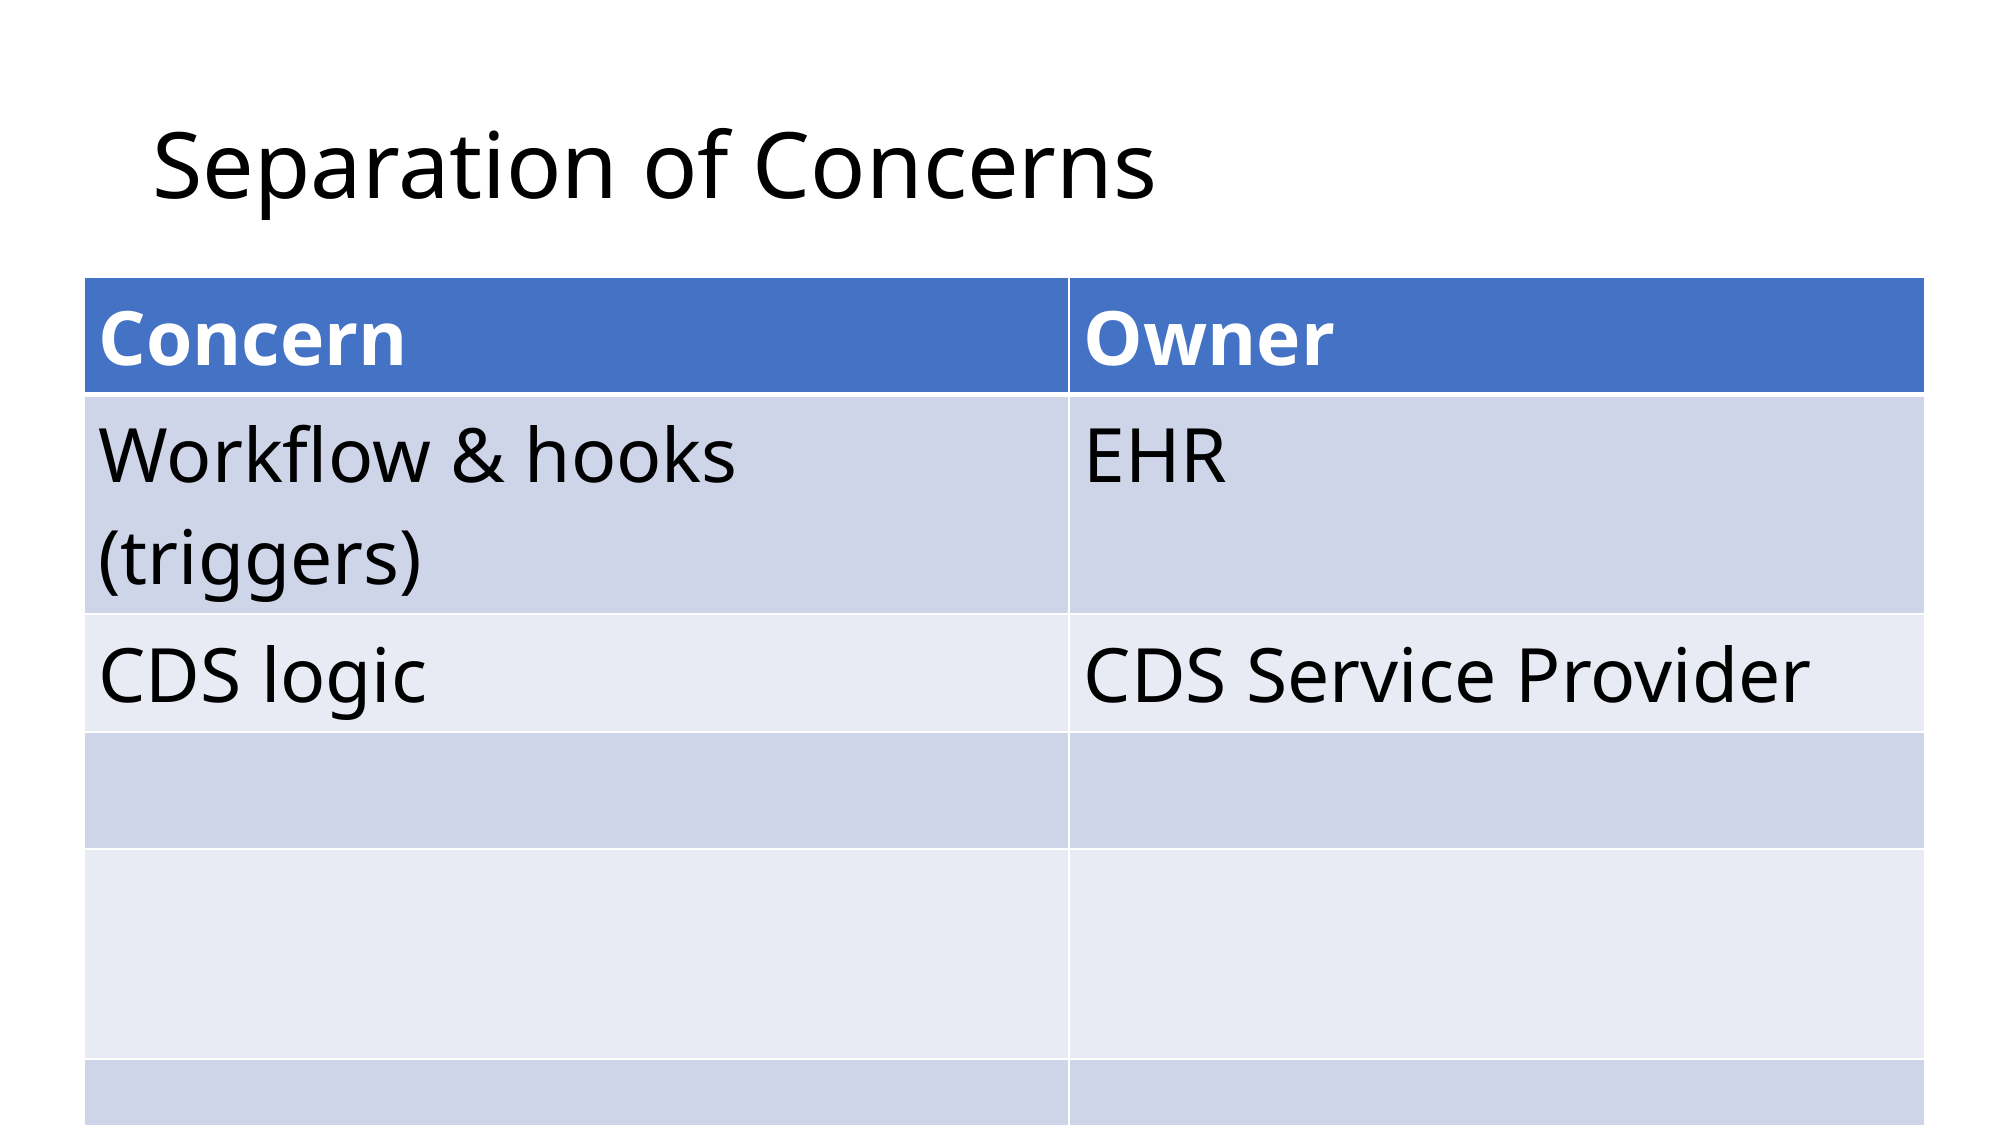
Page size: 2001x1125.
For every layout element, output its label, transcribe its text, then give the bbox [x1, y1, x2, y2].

table_cell [1070, 1060, 1924, 1125]
table_cell [1070, 850, 1924, 1058]
table_cell [85, 1060, 1068, 1125]
table_cell EHR [1070, 397, 1924, 613]
table_header Owner [1070, 278, 1924, 392]
table_cell CDS Service Provider [1070, 615, 1924, 731]
table_cell [1070, 733, 1924, 848]
table_cell [85, 850, 1068, 1058]
table_cell Workflow & hooks (triggers) [85, 397, 1068, 613]
title Separation of Concerns [137, 59, 1863, 276]
table_header Concern [85, 278, 1068, 392]
table_cell [85, 733, 1068, 848]
table_cell CDS logic [85, 615, 1068, 731]
